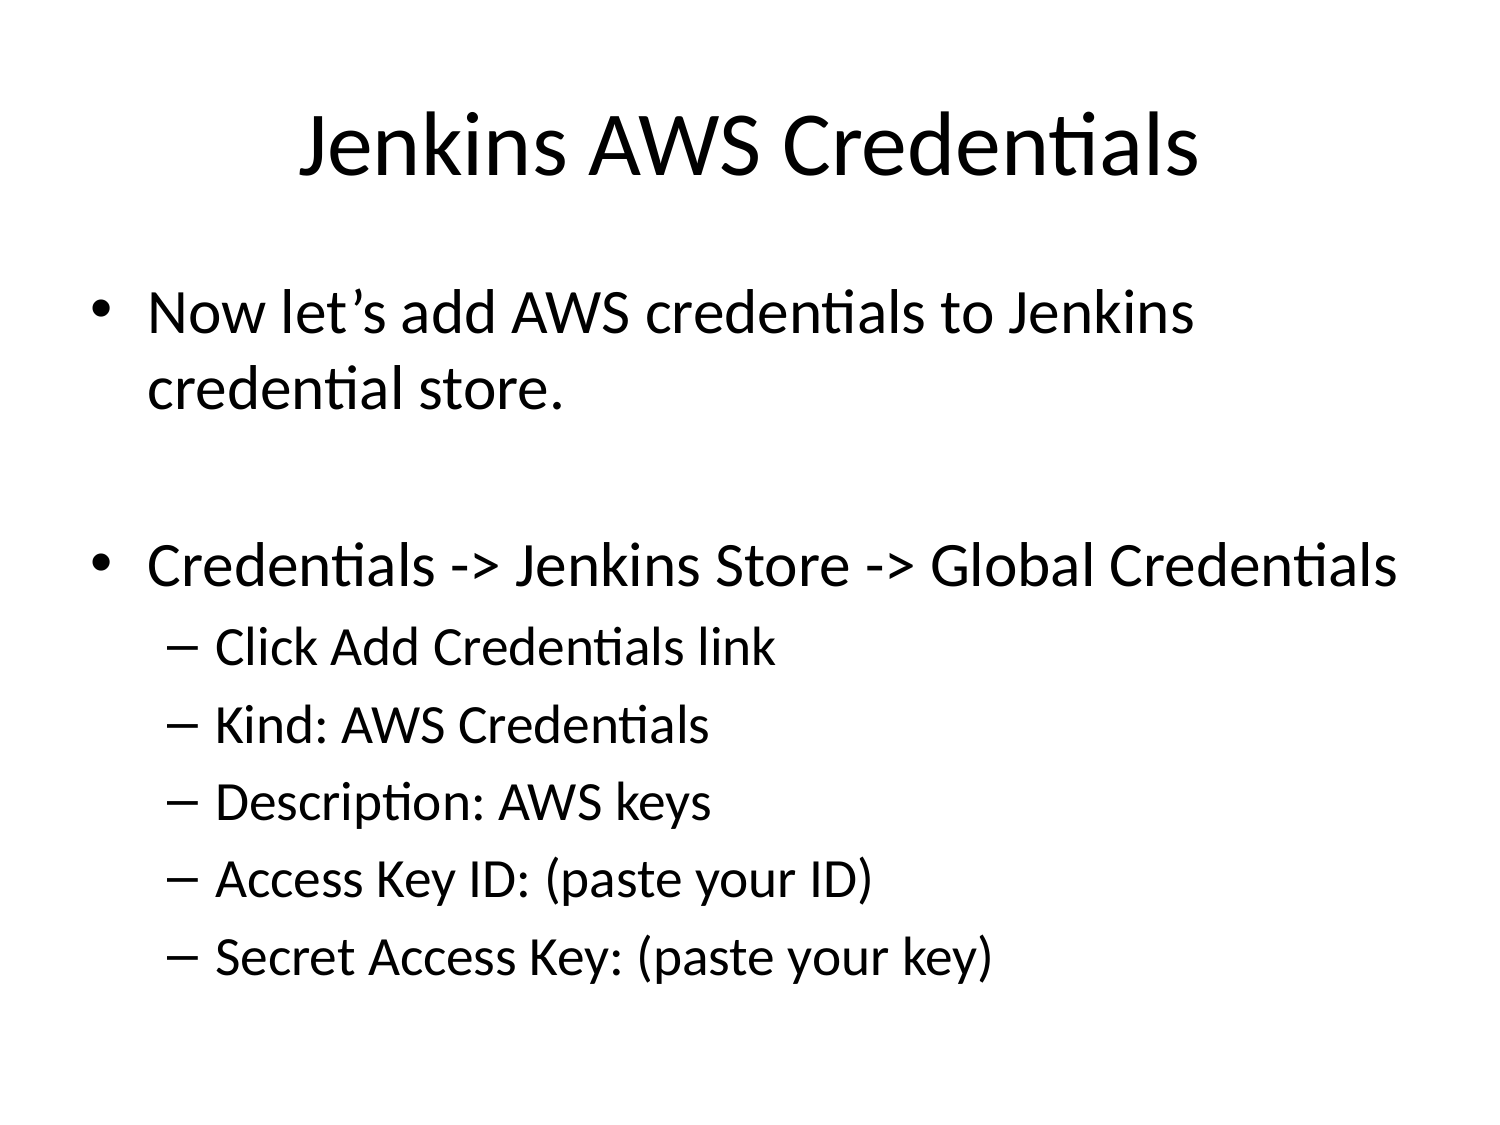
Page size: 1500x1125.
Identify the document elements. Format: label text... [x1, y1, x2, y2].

list Now let’s add AWS credentials to Jenkins credential store. Credentials -> Jenkins Store -> Global Credentials Click Add Credentials link Kind: AWS Credentials Description: AWS keys Access Key ID: (paste your ID) Secret Access Key: (paste your key) [75, 262, 1425, 1005]
title Jenkins AWS Credentials [75, 45, 1425, 233]
